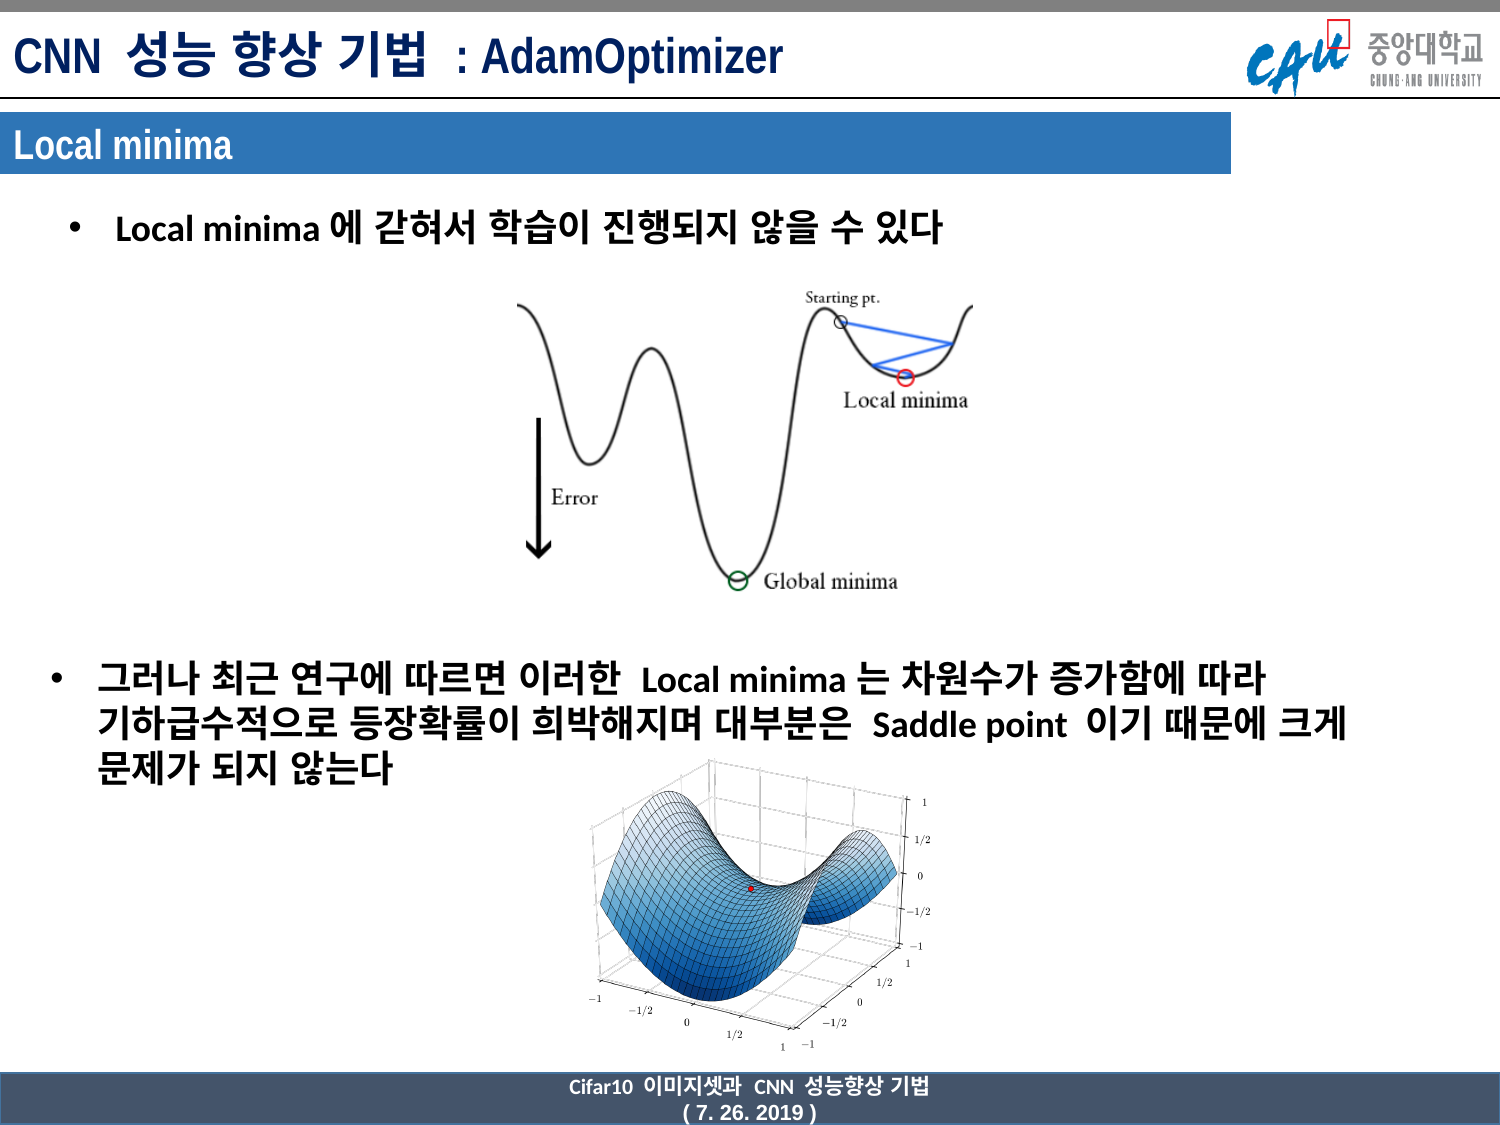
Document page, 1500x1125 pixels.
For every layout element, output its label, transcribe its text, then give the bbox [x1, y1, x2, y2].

text_box Local minima [0, 112, 1231, 174]
text_box Local minima에 갇혀서 학습이 진행되지 않을 수 있다 [53, 196, 960, 257]
picture [1227, 5, 1500, 110]
text_box 그러나 최근 연구에 따르면 이러한 Local minima는 차원수가 증가함에 따라 기하급수적으로 등장확률이 희박해지며 대부분은 Saddle point 이기 때문에 크게 문제가 되지 않는다 [35, 647, 1455, 797]
picture [517, 264, 973, 606]
text_box CNN 성능 향상 기법 : AdamOptimizer [0, 4, 1173, 103]
picture [538, 731, 952, 1054]
